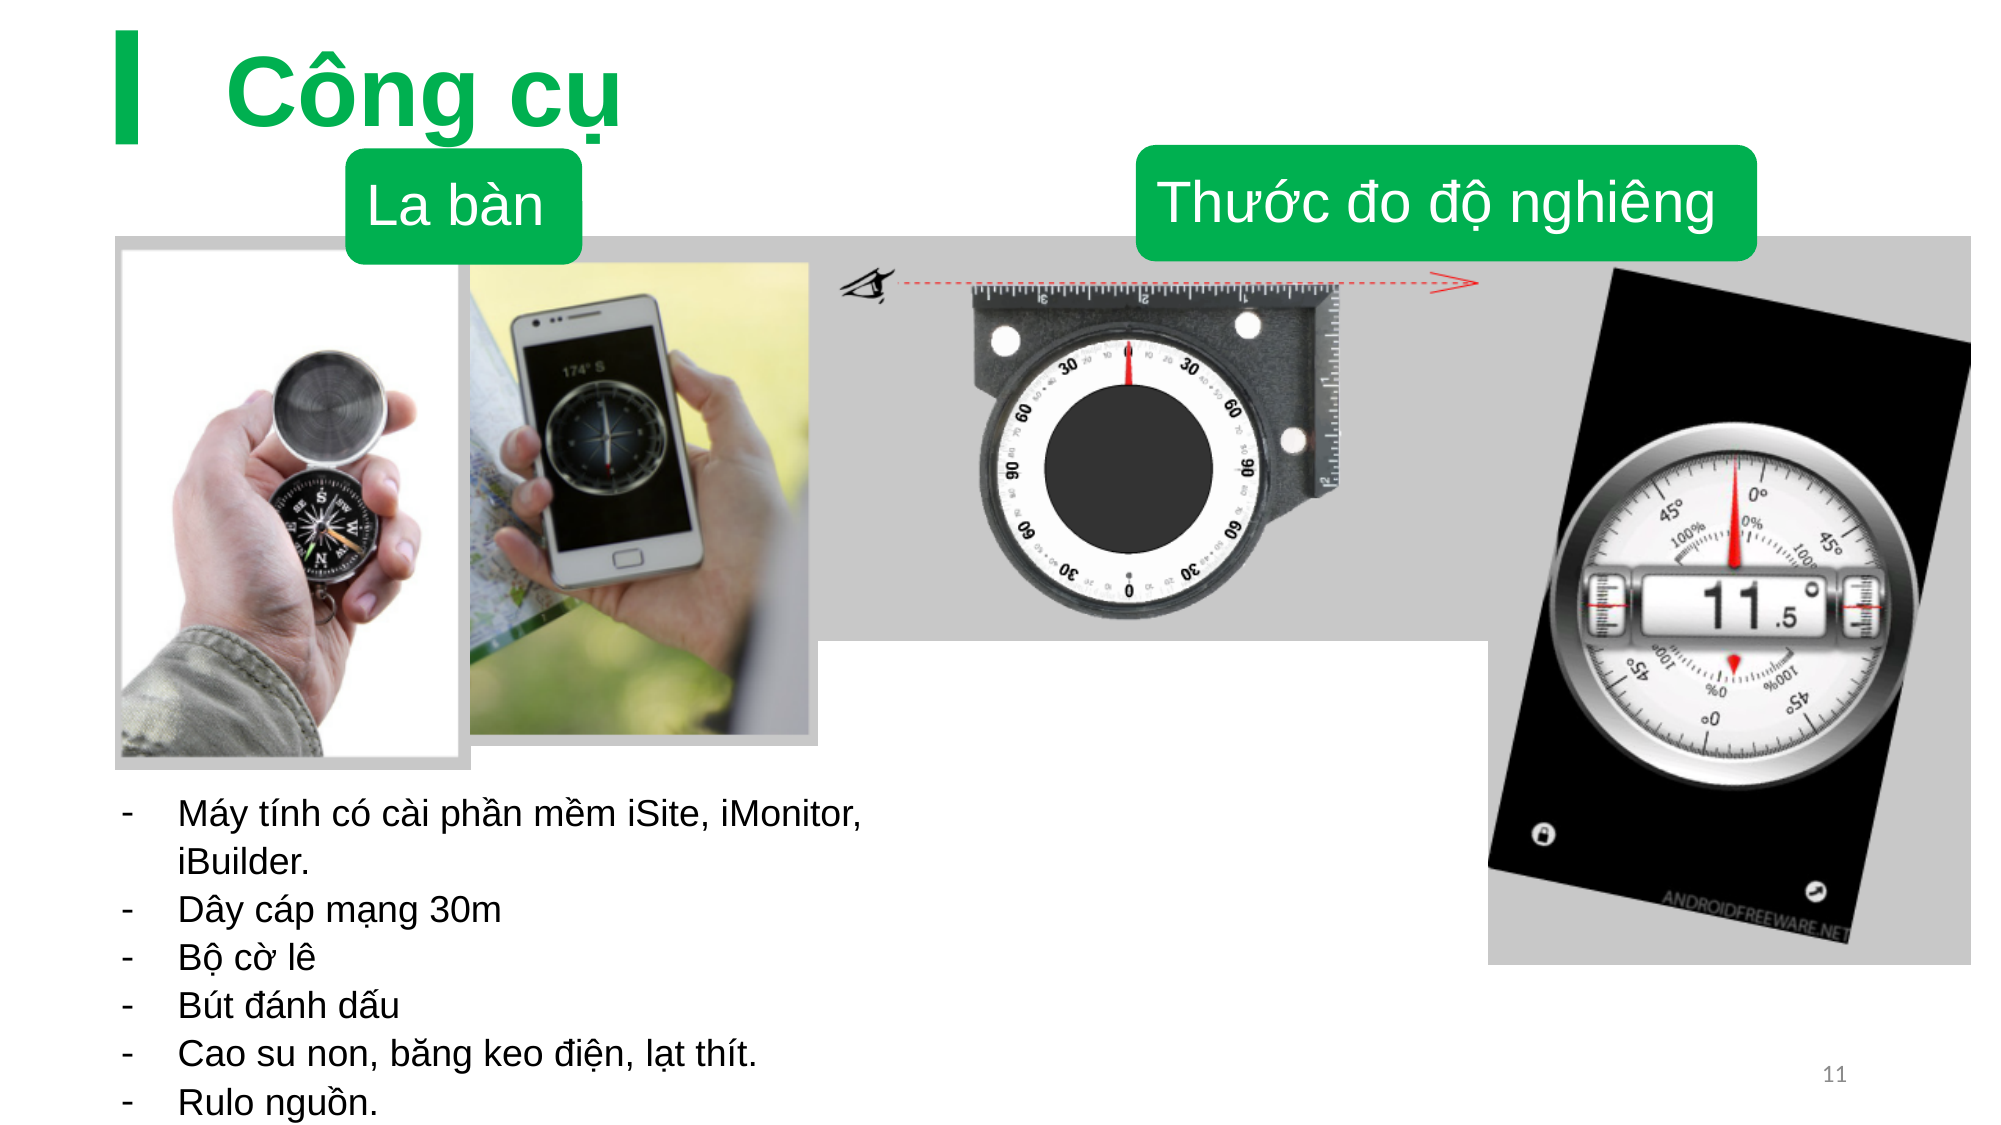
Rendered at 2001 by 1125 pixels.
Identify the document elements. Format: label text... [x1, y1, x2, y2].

text_box Máy tính có cài phần mềm iSite, iMonitor, iBuilder. Dây cáp mạng 30m Bộ cờ lê Bút đánh dấu Cao su non, băng keo điện, lạt thít. Rulo nguồn. [106, 778, 991, 1125]
text_box Thước đo độ nghiêng [1135, 144, 1758, 236]
text_box La bàn [345, 148, 583, 236]
slide_number 11 [1412, 1042, 1863, 1103]
text_box Công cụ [68, 38, 782, 153]
picture [115, 236, 1971, 965]
text_box [114, 29, 139, 145]
